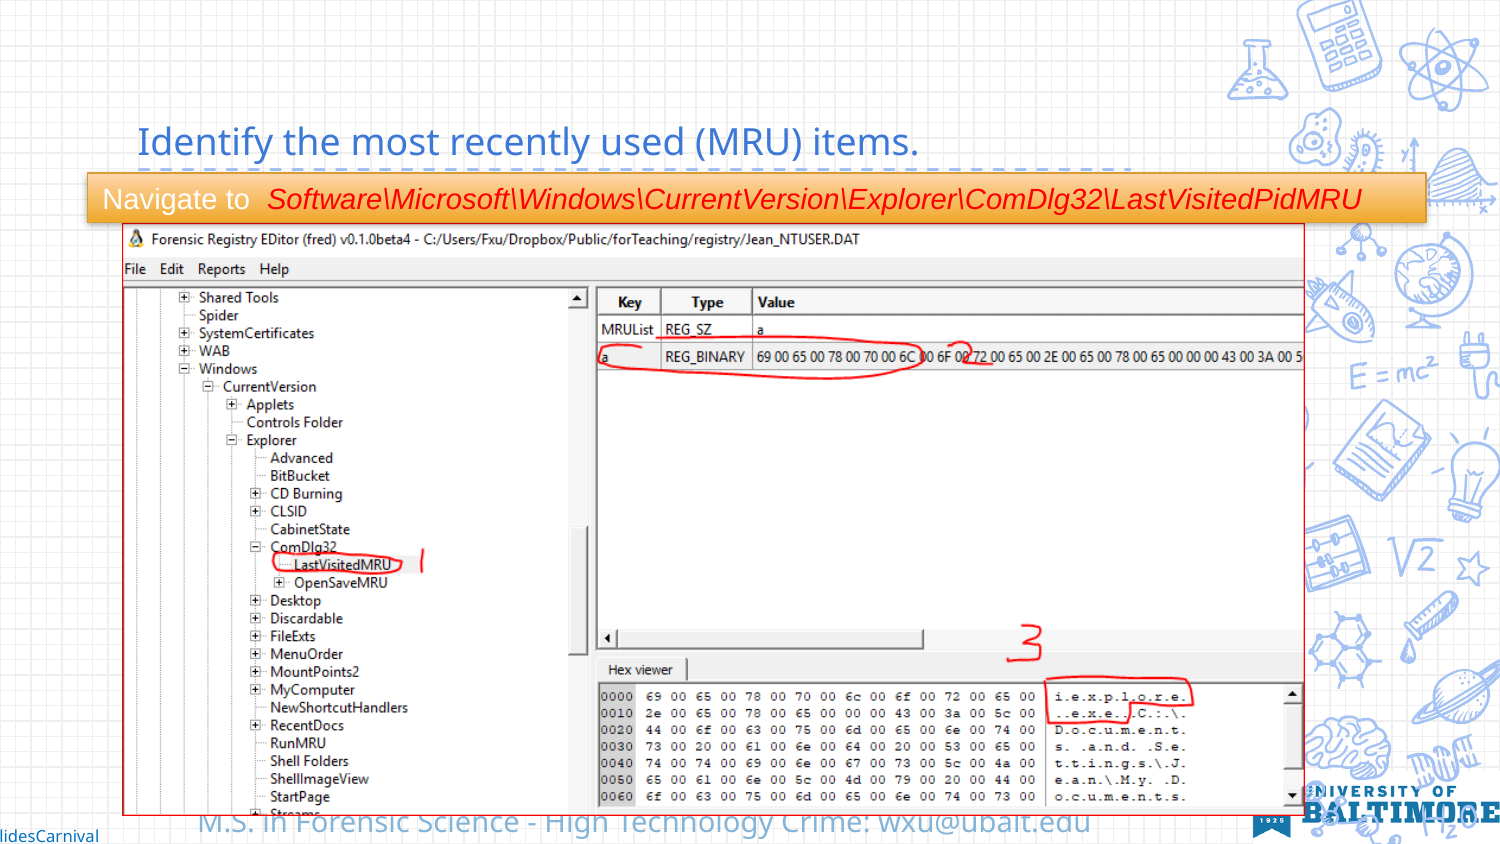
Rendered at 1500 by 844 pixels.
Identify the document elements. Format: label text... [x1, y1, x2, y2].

text_box Navigate to Software\Microsoft\Windows\CurrentVersion\Explorer\ComDlg32\LastVisitedPidMRU [87, 172, 1427, 223]
title Identify the most recently used (MRU) items. [122, 36, 1130, 171]
picture [1316, 786, 1321, 797]
picture [1327, 813, 1336, 822]
picture [1365, 817, 1376, 833]
picture [122, 223, 1500, 844]
